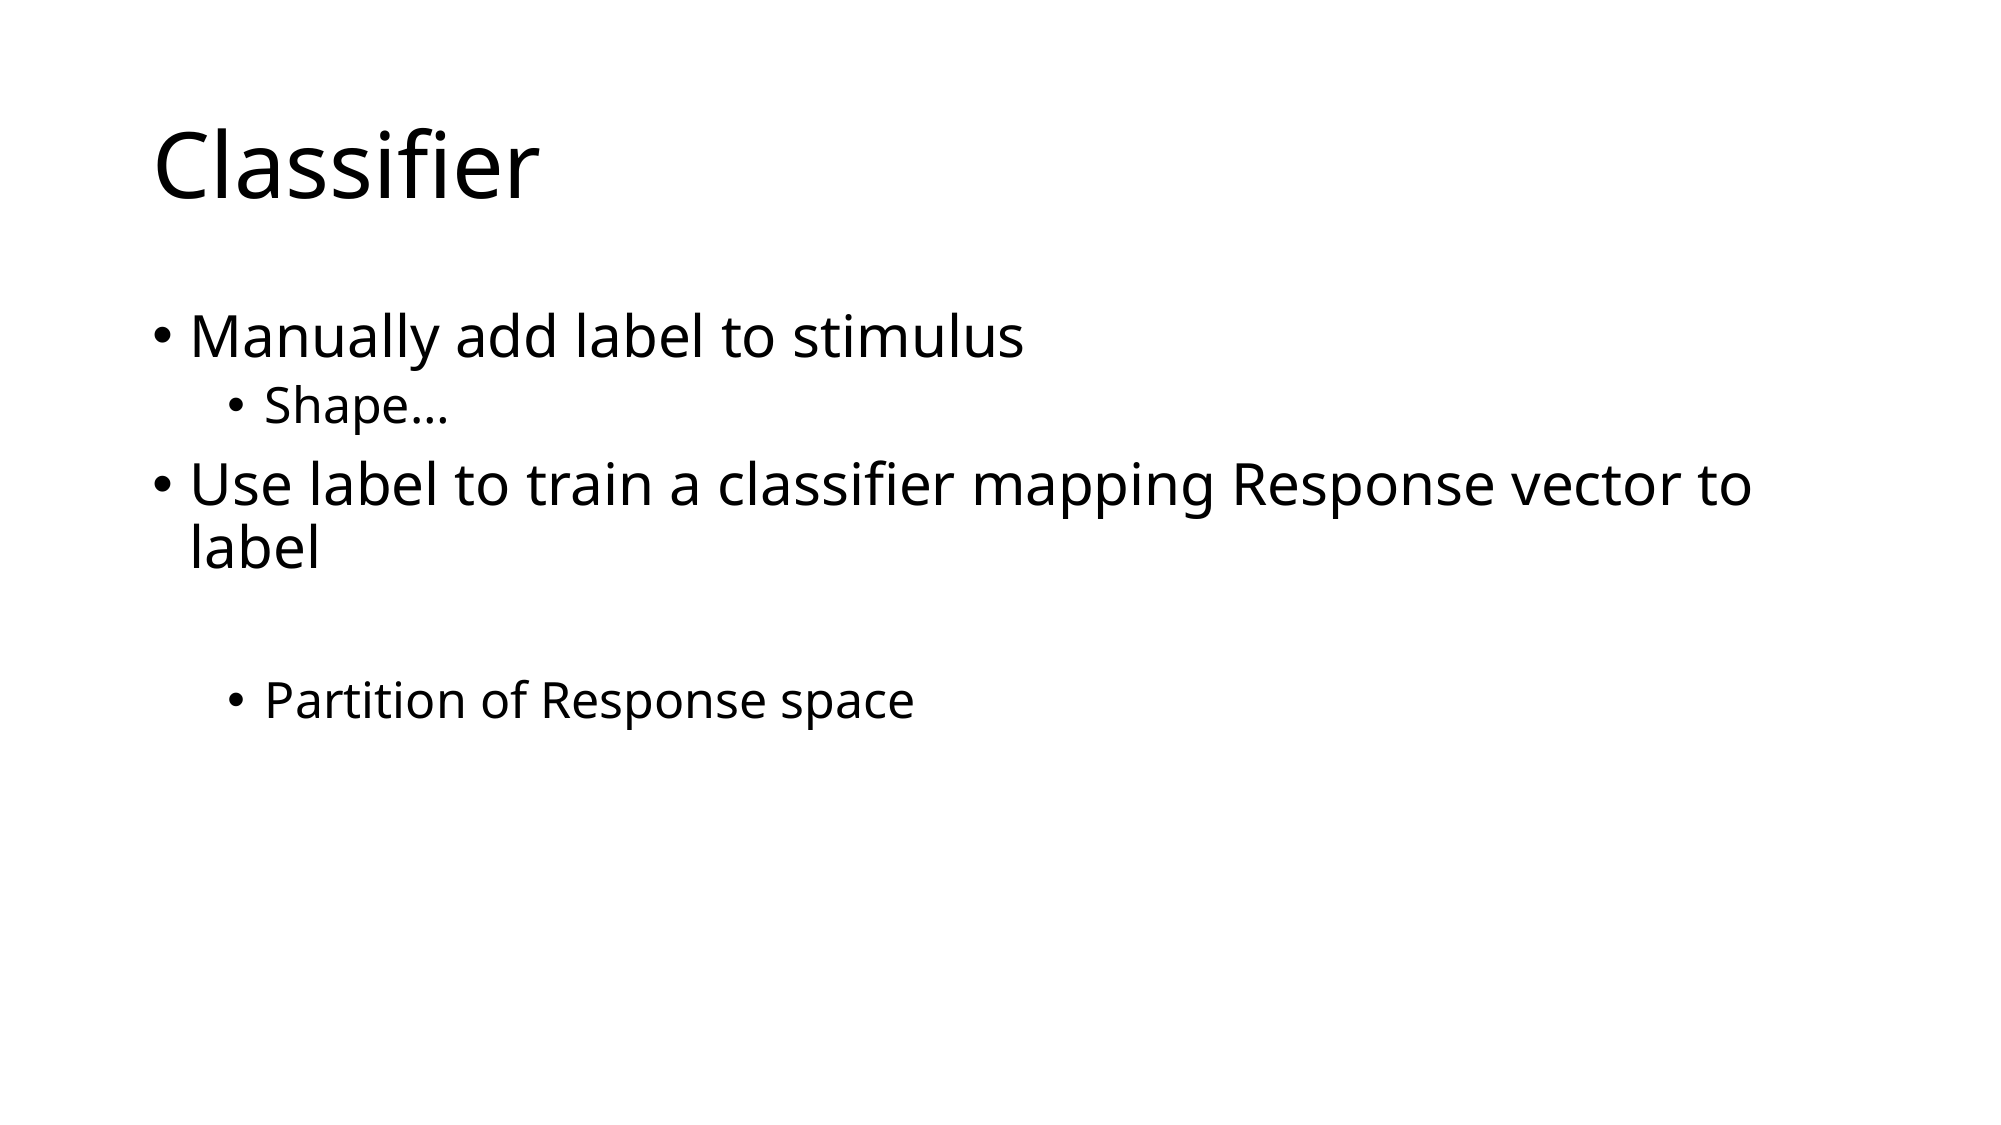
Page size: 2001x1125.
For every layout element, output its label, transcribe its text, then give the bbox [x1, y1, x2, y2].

title Classifier [137, 59, 1863, 278]
